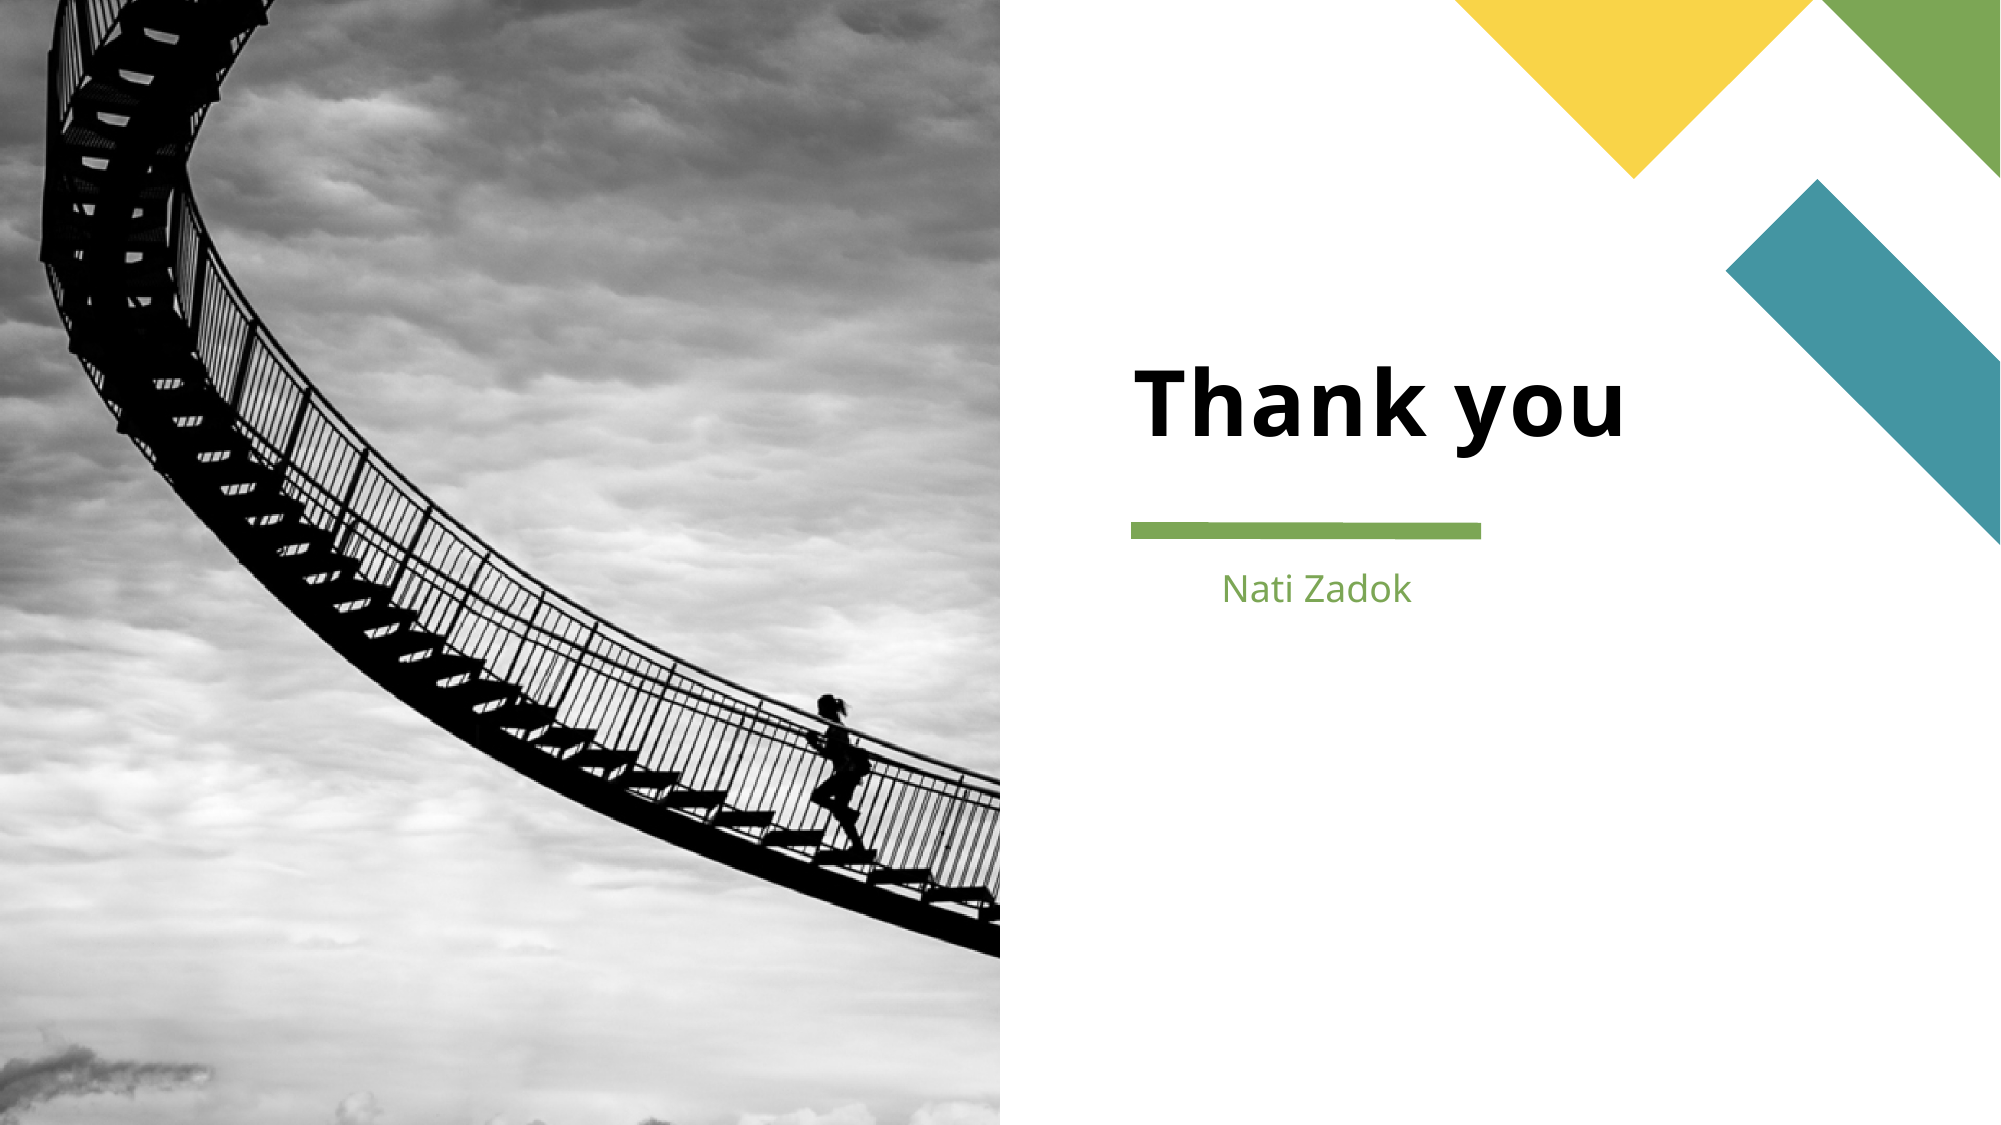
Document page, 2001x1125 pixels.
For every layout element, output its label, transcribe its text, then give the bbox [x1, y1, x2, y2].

picture [0, 0, 1000, 1125]
text_box Nati Zadok [1206, 562, 2000, 719]
title Thank you [1133, 356, 1938, 457]
